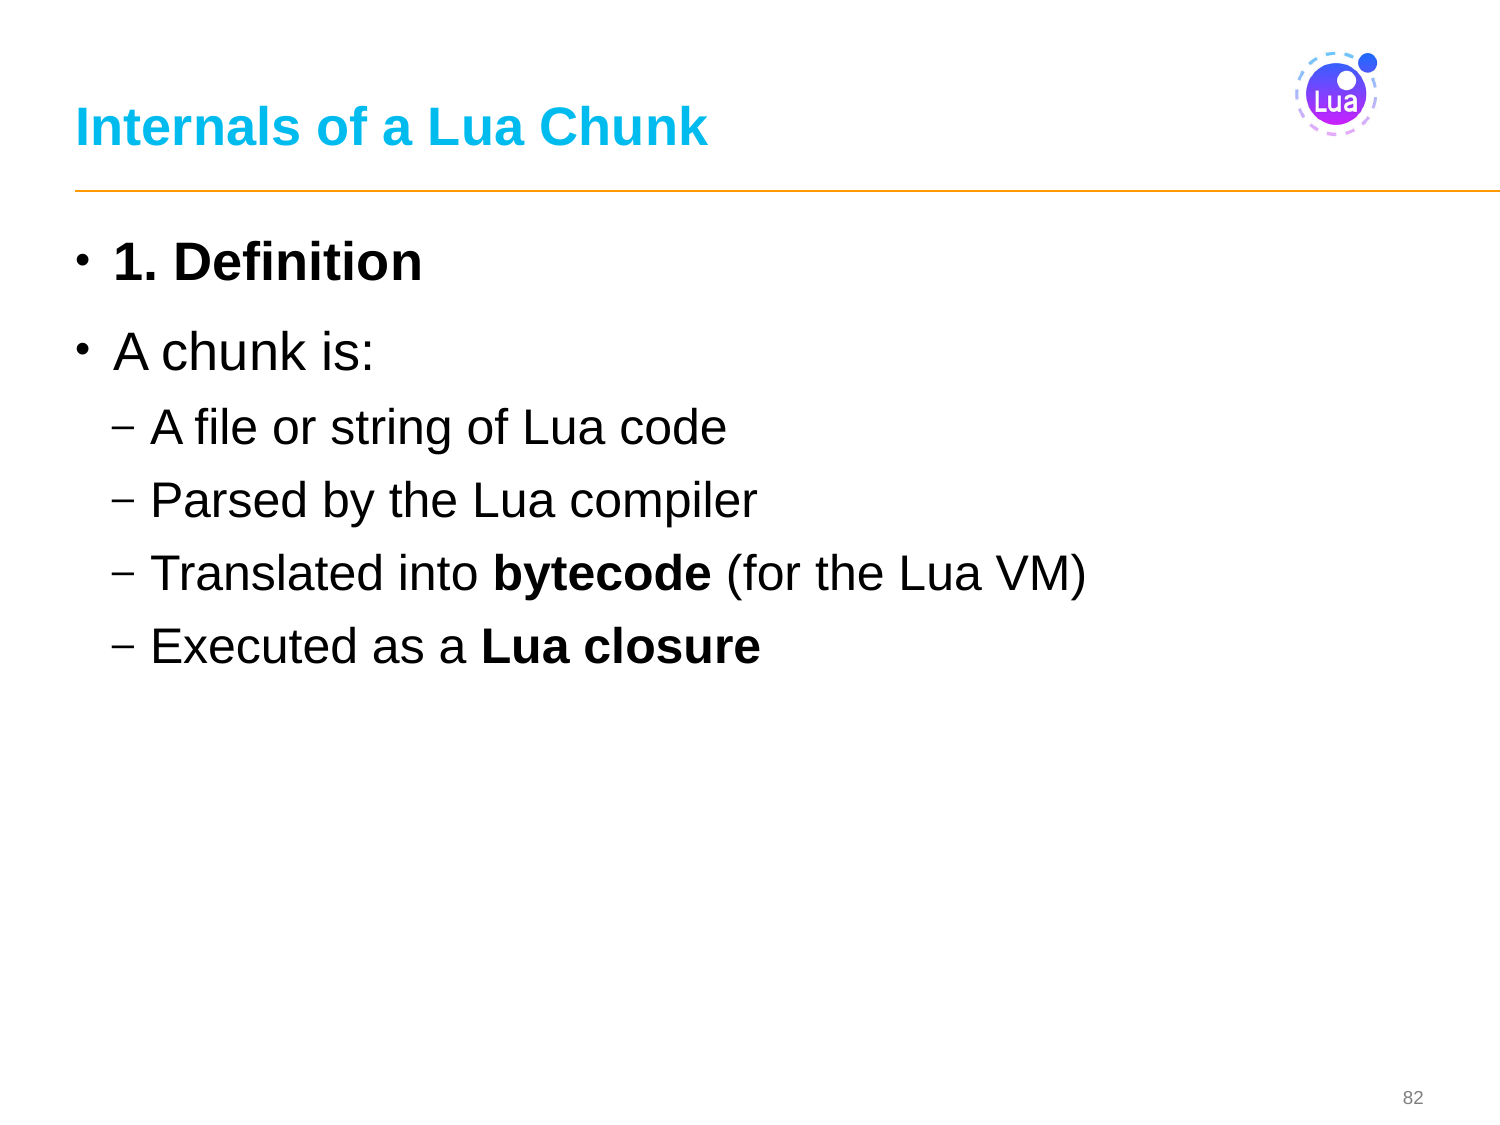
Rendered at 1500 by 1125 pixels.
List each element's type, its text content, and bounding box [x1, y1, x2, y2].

list 1. Definition A chunk is: A file or string of Lua code Parsed by the Lua compiler Translated into bytecode (for the Lua VM) Executed as a Lua closure [75, 226, 1425, 1053]
title Internals of a Lua Chunk [75, 27, 1422, 157]
